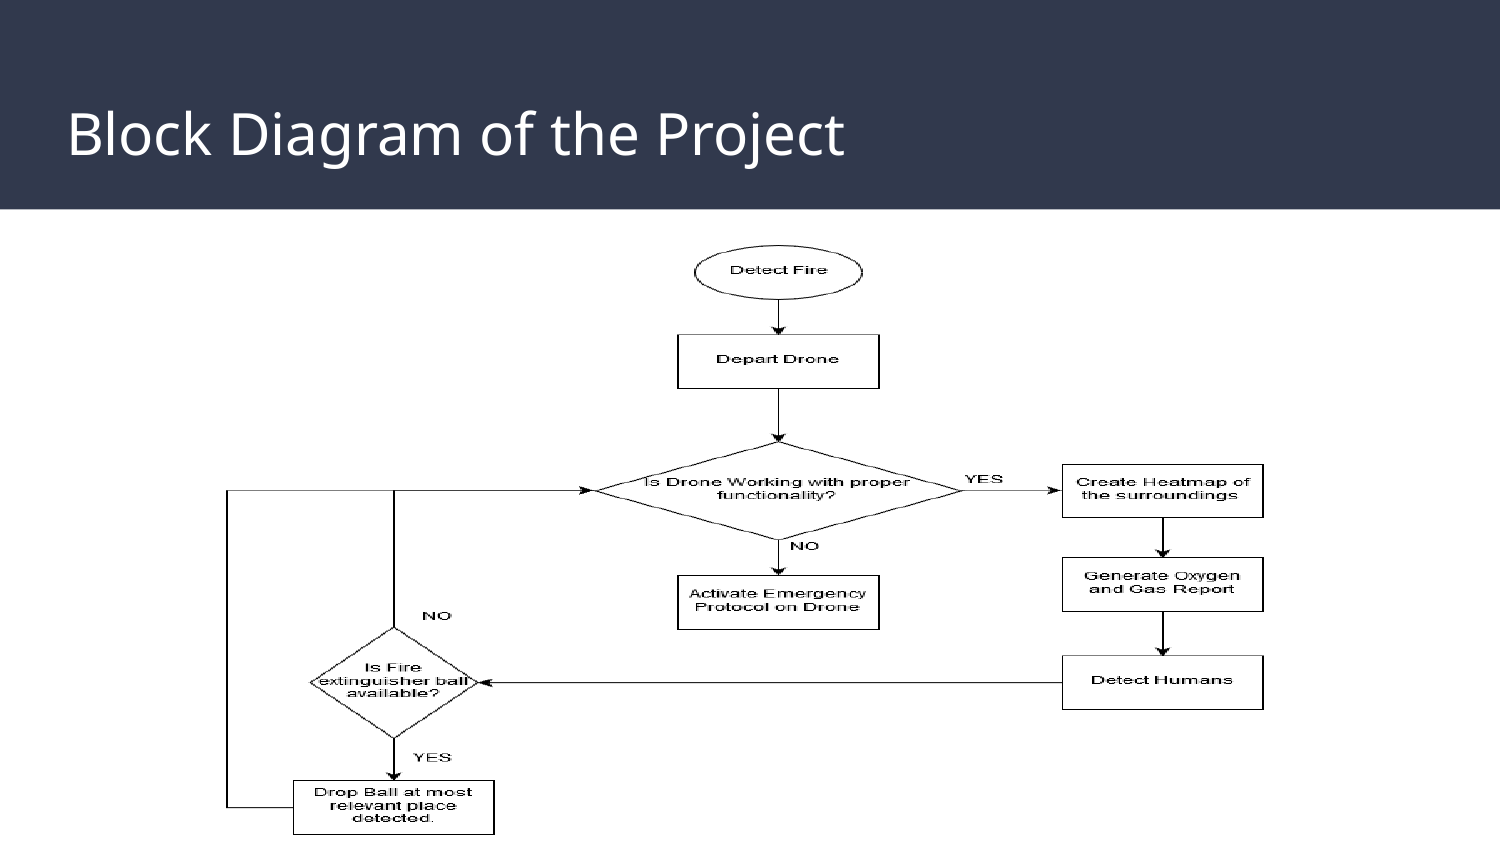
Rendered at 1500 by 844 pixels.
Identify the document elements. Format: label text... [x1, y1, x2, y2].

title Block Diagram of the Project [51, 82, 1449, 185]
picture [198, 236, 1284, 844]
